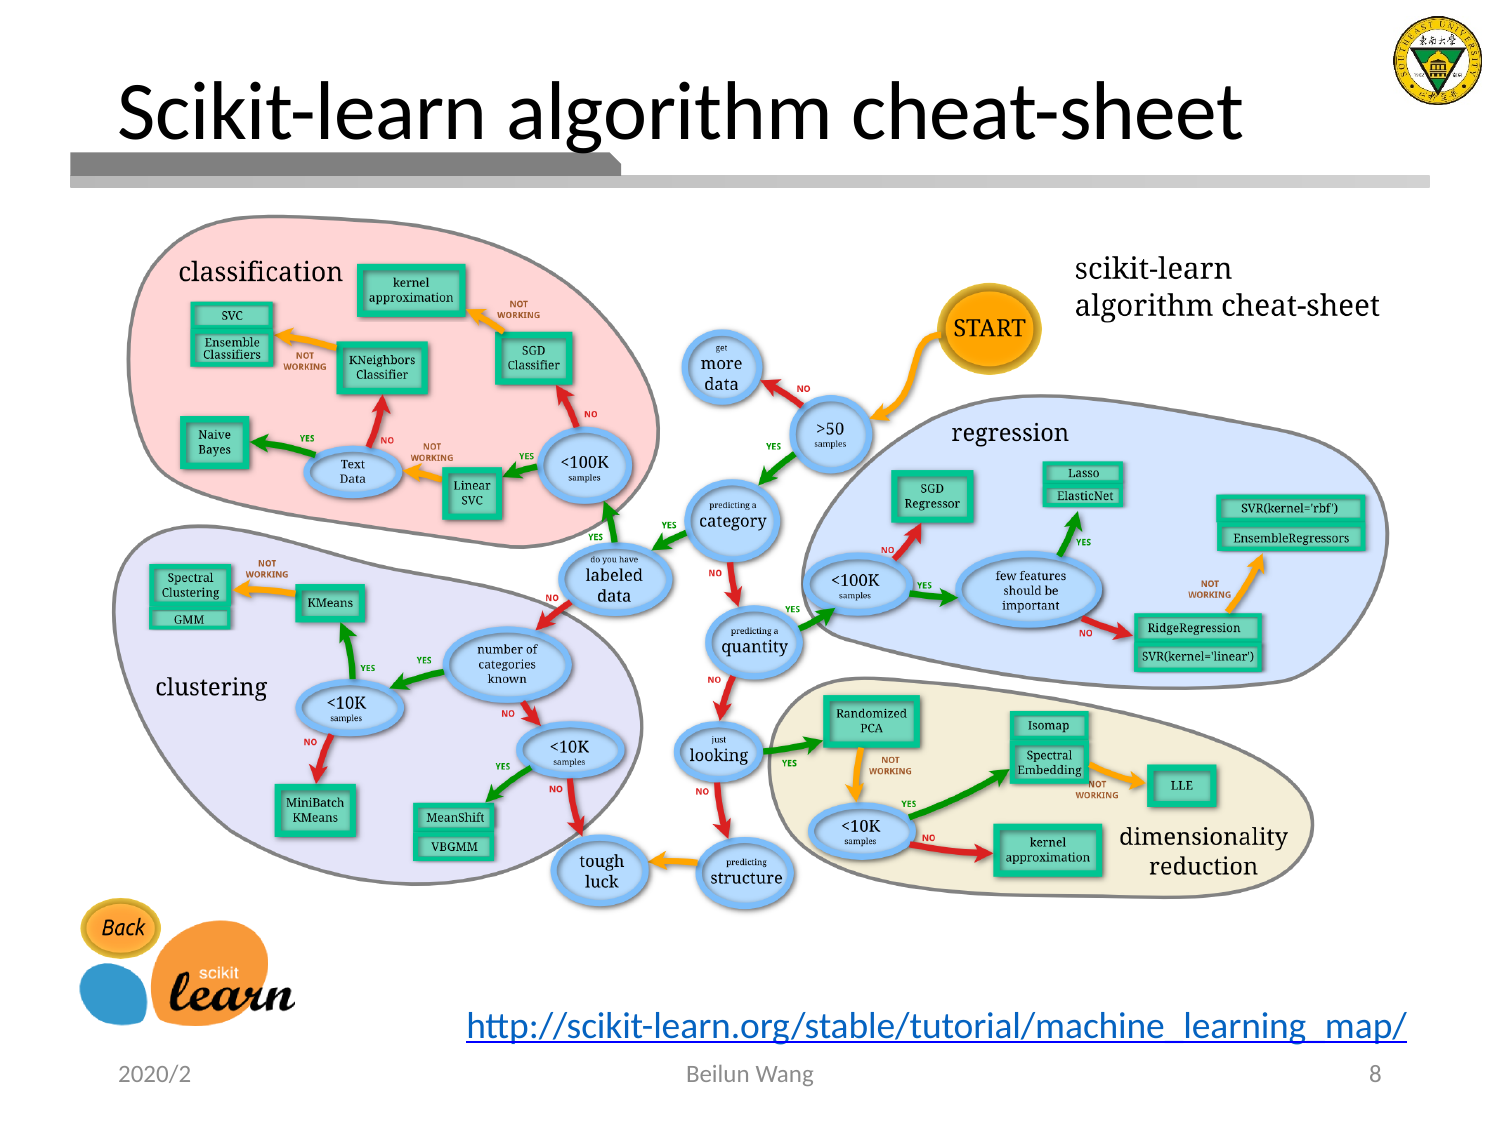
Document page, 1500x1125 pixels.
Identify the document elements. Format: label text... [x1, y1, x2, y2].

slide_number 2020/2 [103, 1043, 441, 1103]
text_box http://scikit-learn.org/stable/tutorial/machine_learning_map/ [464, 998, 1419, 1046]
footer Beilun Wang [496, 1046, 1004, 1103]
title Scikit-learn algorithm cheat-sheet [103, 59, 1361, 156]
picture [1393, 16, 1482, 105]
slide_number 8 [1059, 1046, 1397, 1103]
text_box [59, 203, 1405, 1043]
